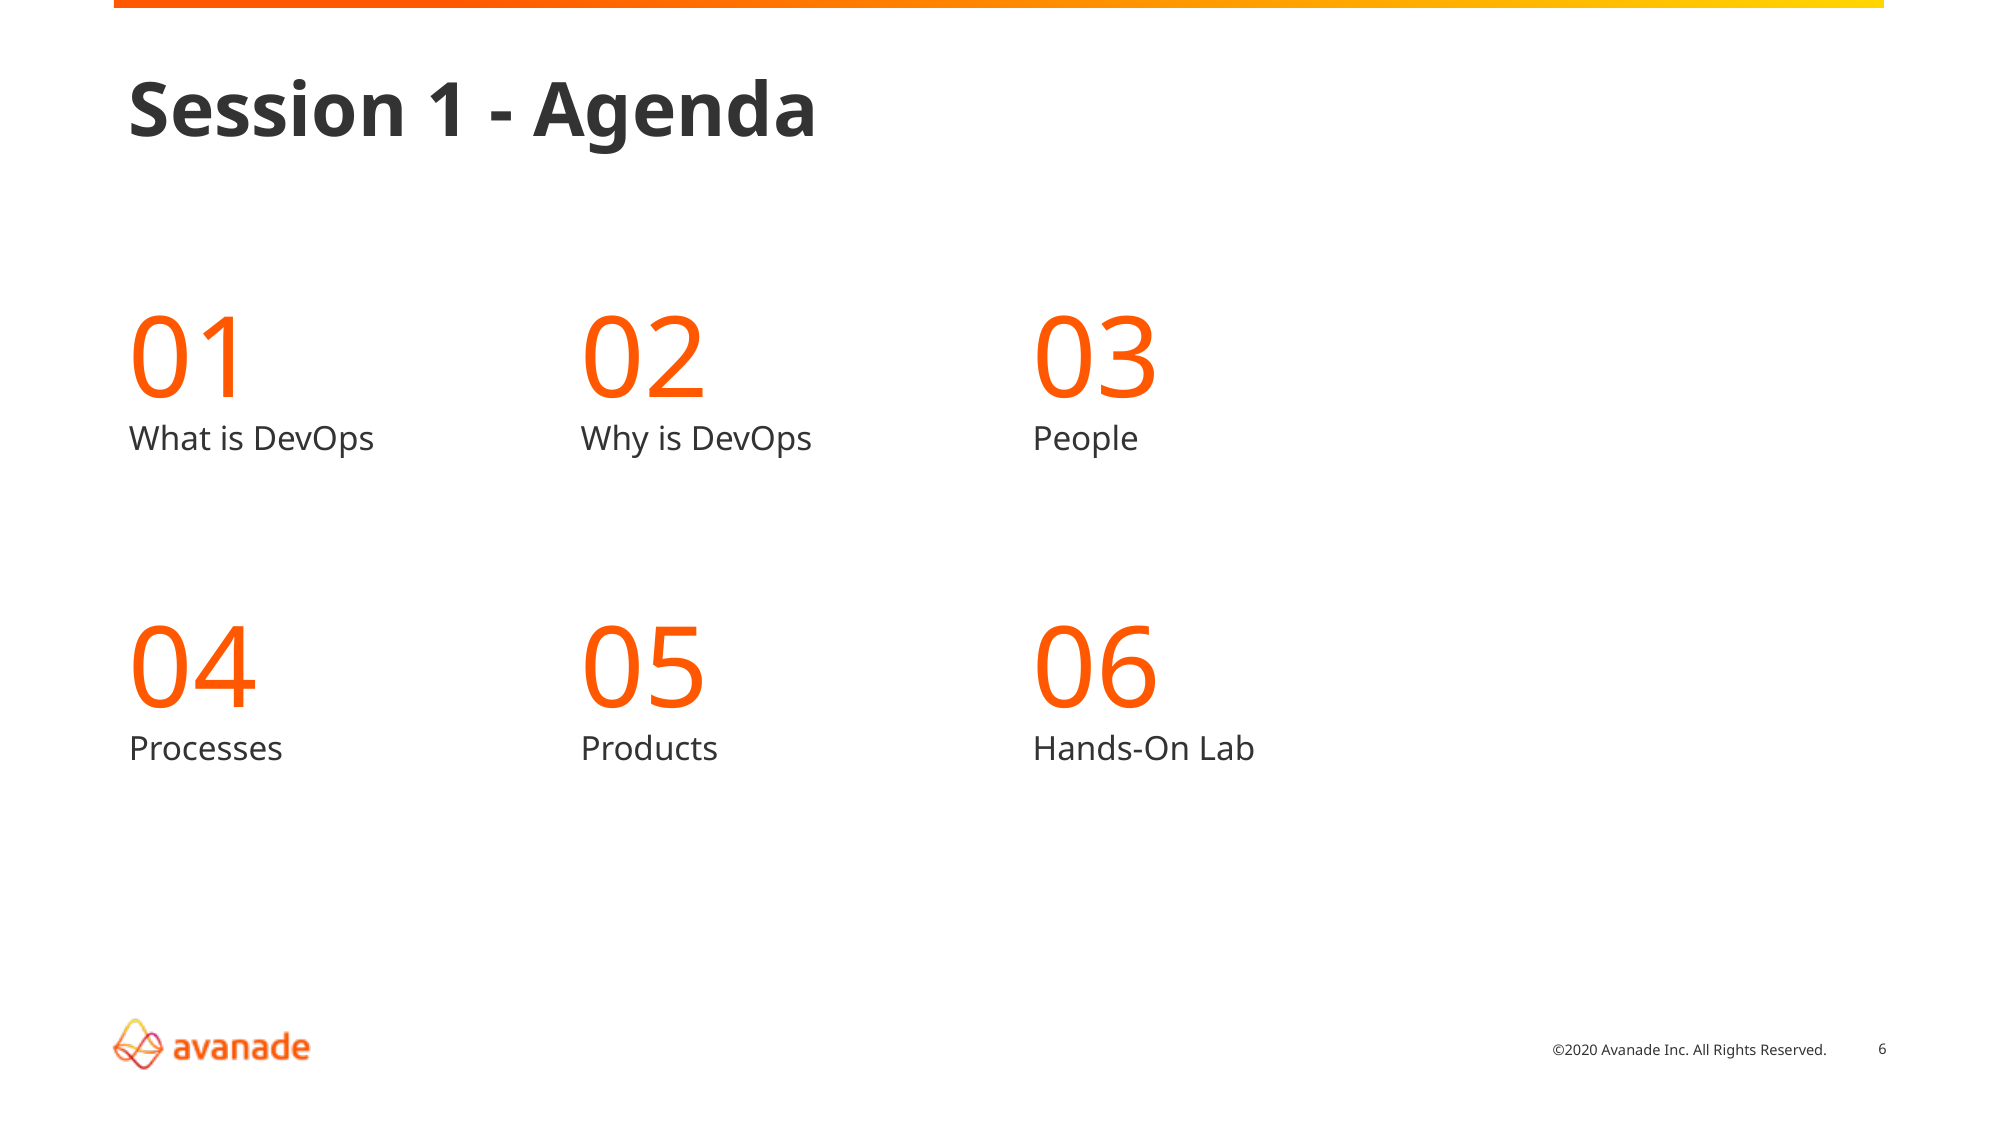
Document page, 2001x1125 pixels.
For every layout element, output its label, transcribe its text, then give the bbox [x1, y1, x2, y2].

text_box What is DevOps [114, 413, 531, 513]
text_box Hands-On Lab [1017, 724, 1434, 823]
slide_number 6 [1829, 1019, 1902, 1080]
text_box 02 [565, 263, 784, 402]
text_box Why is DevOps [565, 413, 983, 513]
text_box 03 [1017, 263, 1236, 402]
text_box 01 [114, 263, 332, 402]
title Session 1 - Agenda [113, 64, 1884, 228]
text_box 05 [565, 573, 784, 713]
text_box 04 [114, 573, 332, 713]
picture [93, 999, 339, 1090]
text_box Products [565, 724, 983, 823]
text_box People [1017, 413, 1434, 513]
text_box 06 [1017, 573, 1236, 713]
text_box Processes [114, 724, 531, 823]
